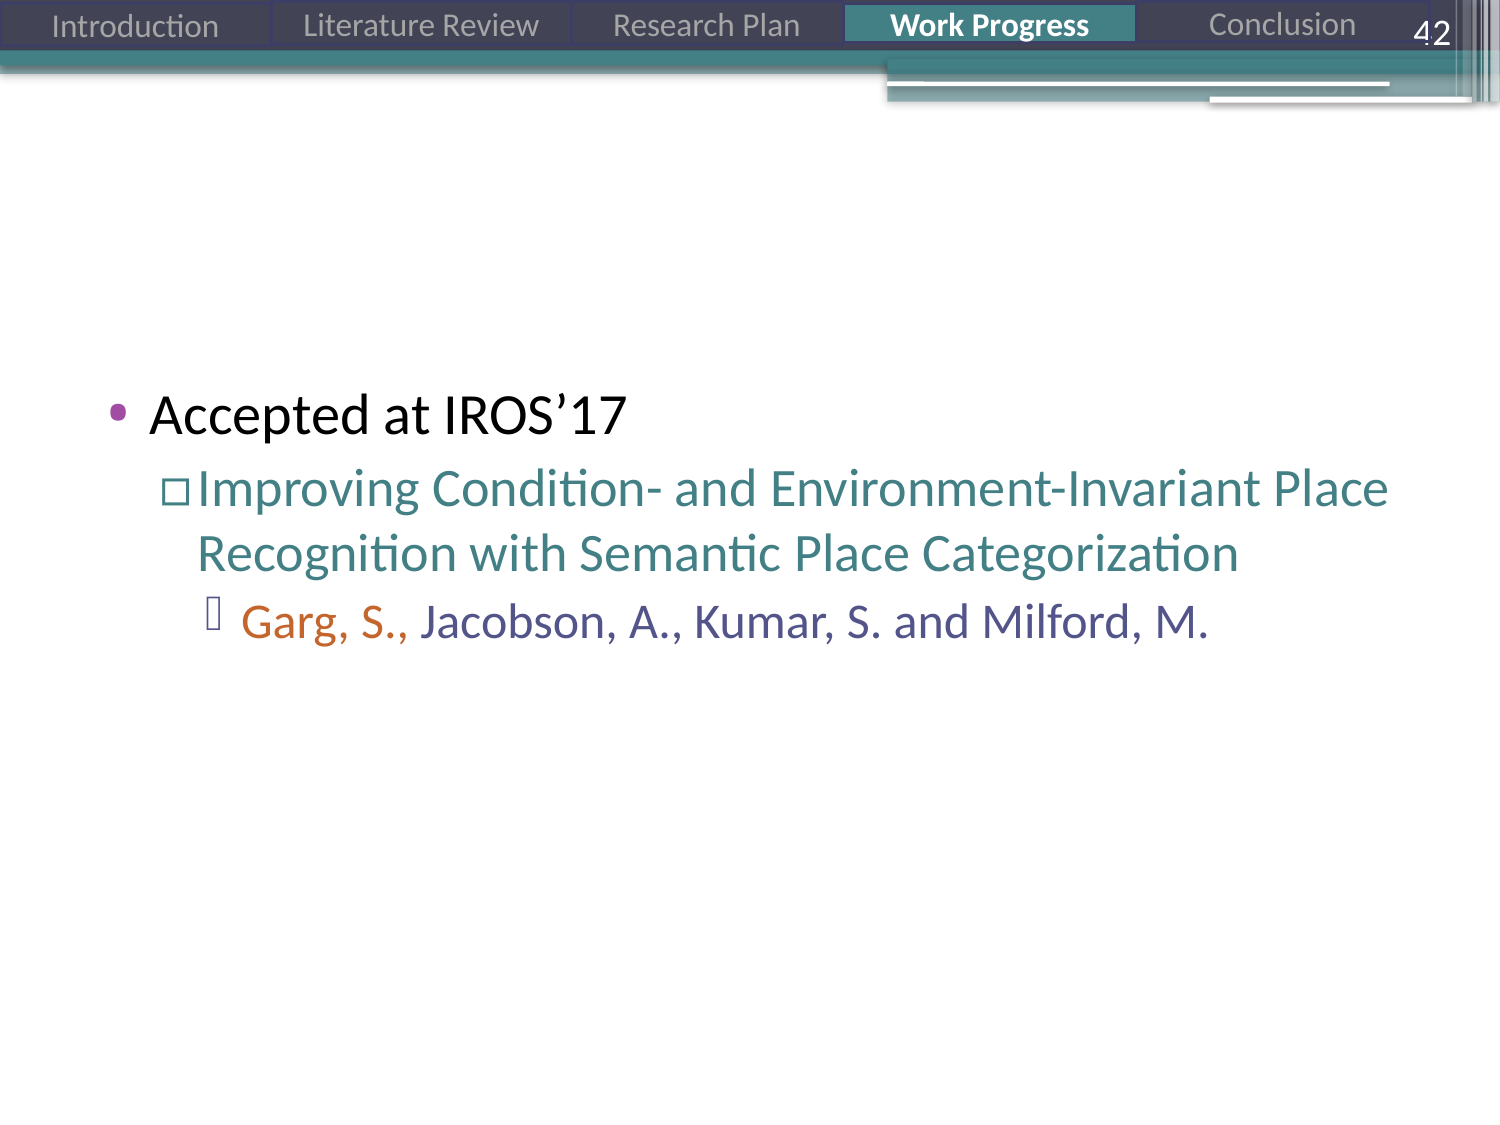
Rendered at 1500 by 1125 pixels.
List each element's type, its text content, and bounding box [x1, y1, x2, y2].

list Accepted at IROS’17 Improving Condition- and Environment-Invariant Place Recognition with Semantic Place Categorization Garg, S., Jacobson, A., Kumar, S. and Milford, M. [75, 368, 1425, 1079]
slide_number 42 [1341, 0, 1466, 61]
